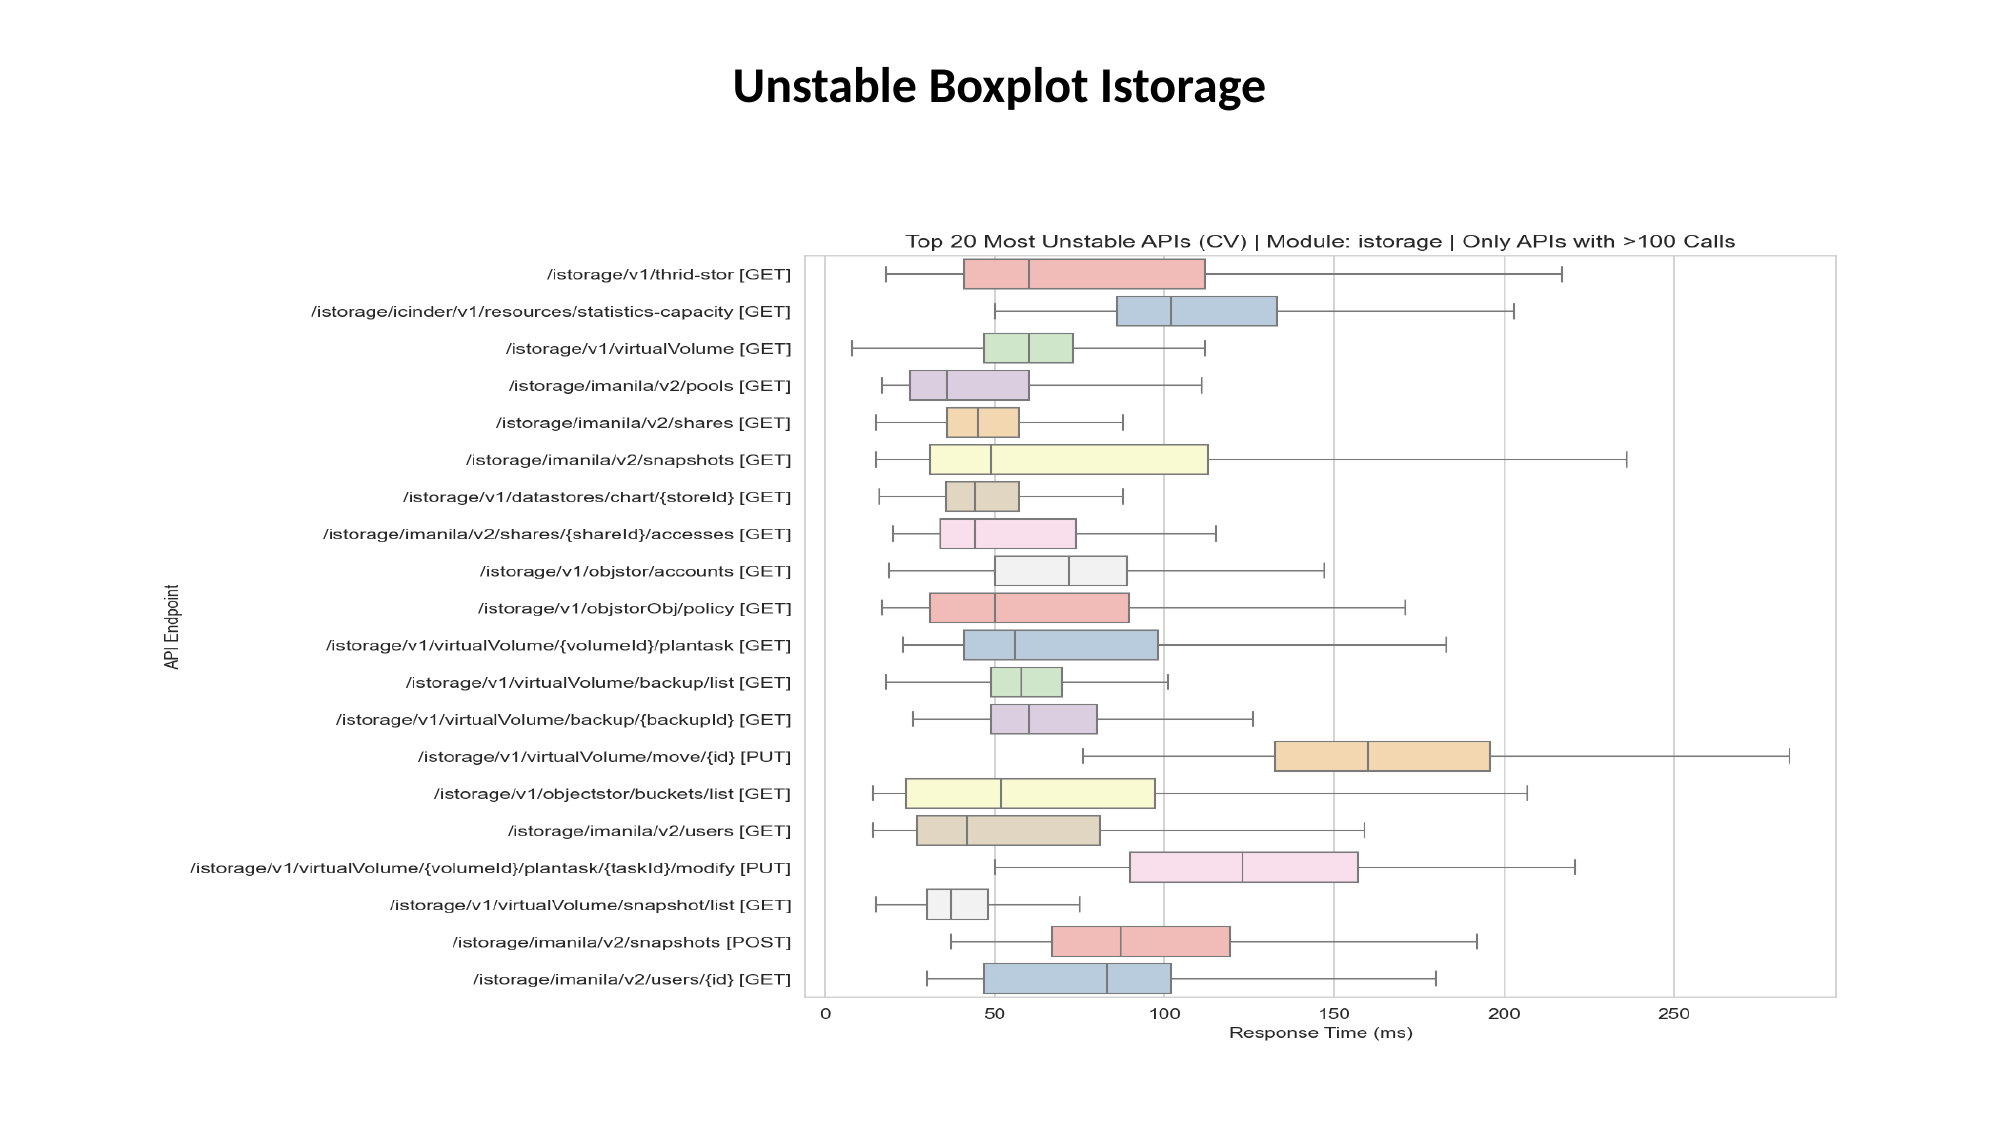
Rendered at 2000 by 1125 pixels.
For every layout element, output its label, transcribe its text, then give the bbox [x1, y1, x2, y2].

text_box Unstable Boxplot Istorage [717, 44, 1282, 120]
picture [149, 224, 1850, 1051]
